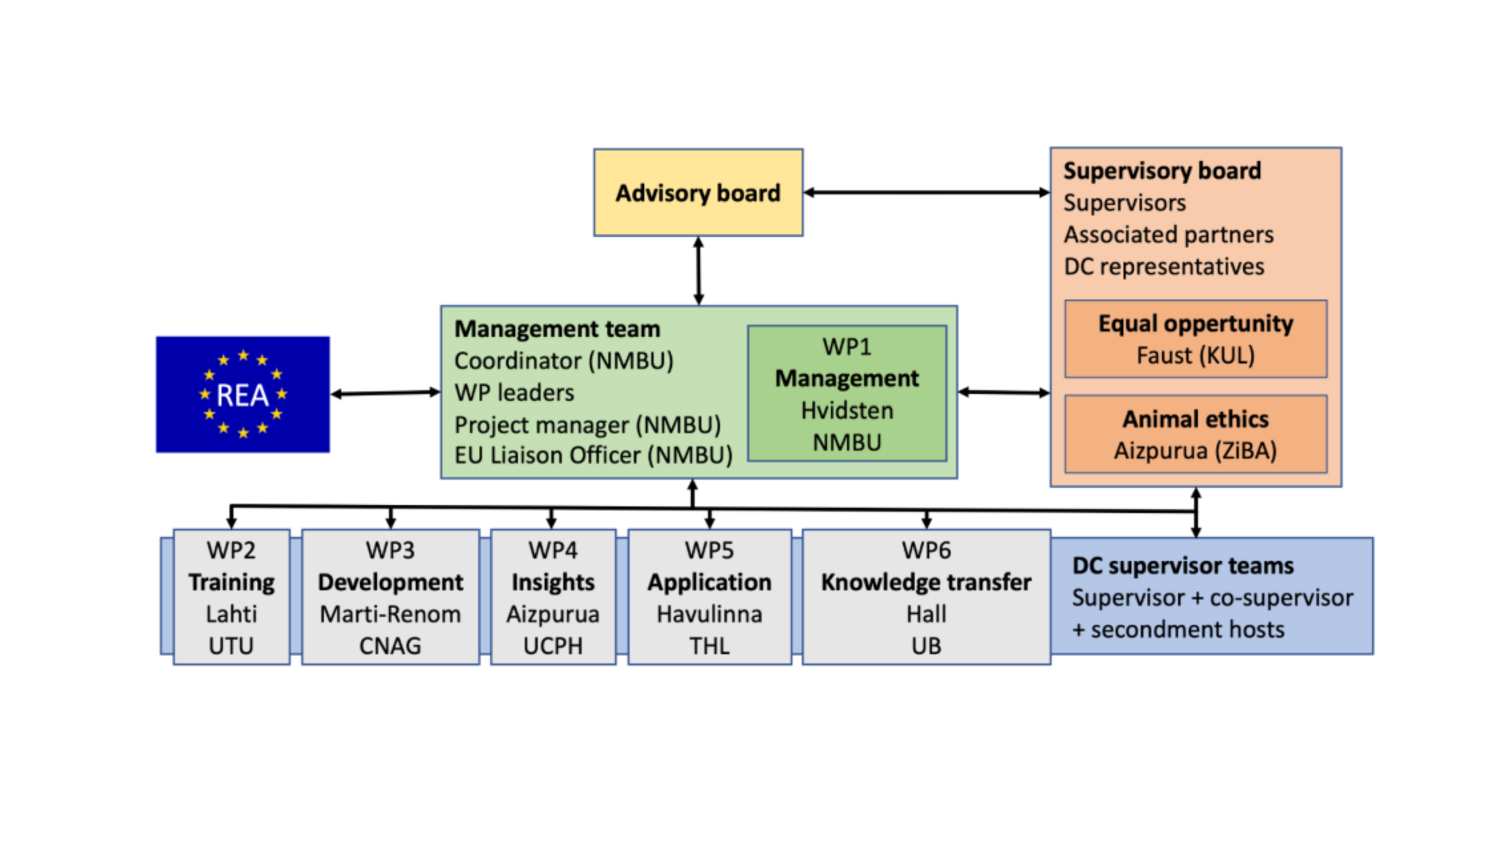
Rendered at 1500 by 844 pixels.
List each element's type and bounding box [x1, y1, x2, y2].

picture [112, 117, 1388, 696]
